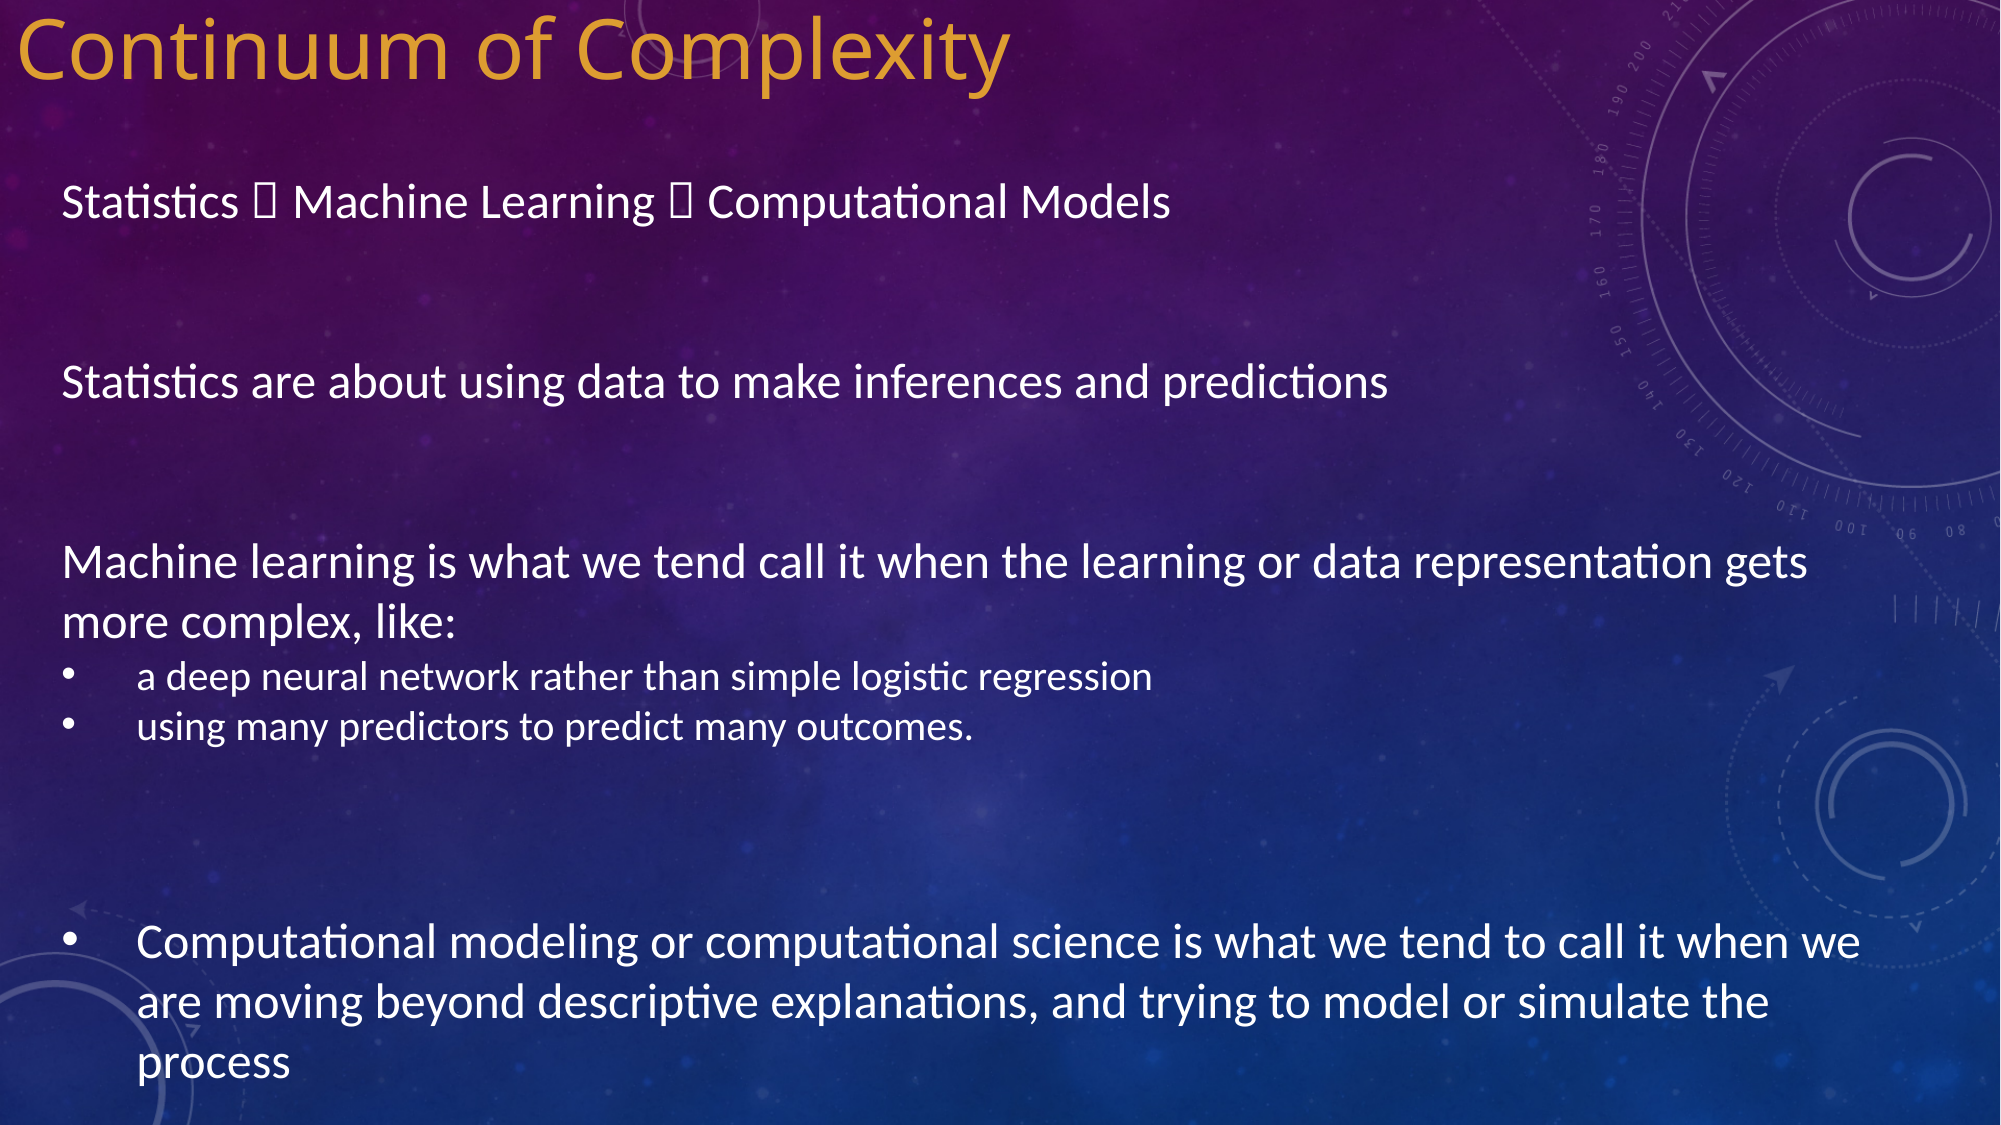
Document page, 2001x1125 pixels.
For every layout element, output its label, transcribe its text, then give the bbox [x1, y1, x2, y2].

picture [0, 0, 2001, 1125]
text_box Statistics  Machine Learning  Computational Models Statistics are about using data to make inferences and predictions Machine learning is what we tend call it when the learning or data representation gets more complex, like: a deep neural network rather than simple logistic regression using many predictors to predict many outcomes. Computational modeling or computational science is what we tend to call it when we are moving beyond descriptive explanations, and trying to model or simulate the process [46, 161, 1940, 1125]
title Continuum of Complexity [0, 0, 1662, 92]
